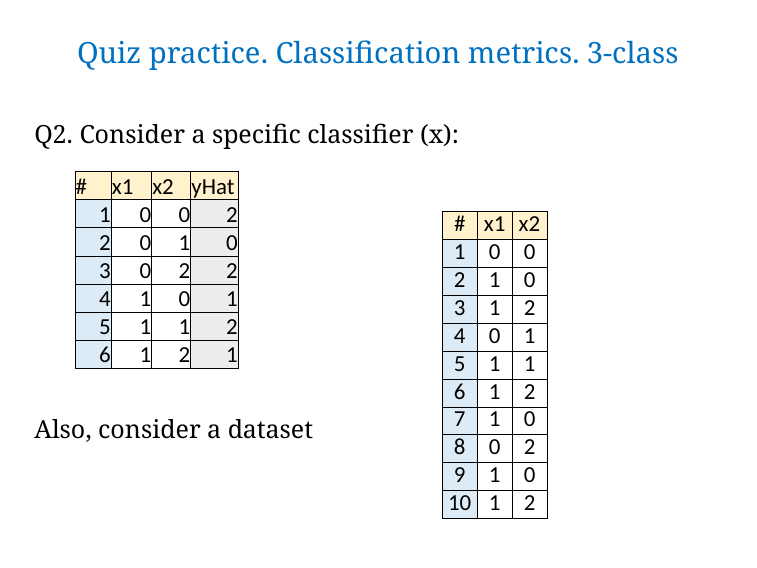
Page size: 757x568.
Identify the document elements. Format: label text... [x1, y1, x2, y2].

table_cell 2 [152, 341, 190, 368]
table_cell 4 [443, 324, 477, 351]
table_header x2 [513, 212, 547, 239]
table_cell 2 [152, 257, 190, 284]
table_cell 3 [443, 296, 477, 323]
table_header # [443, 212, 477, 239]
table_cell 2 [443, 268, 477, 295]
table_cell 1 [478, 408, 512, 434]
table_cell 1 [152, 228, 190, 256]
table_cell 1 [478, 296, 512, 323]
table_cell 2 [191, 313, 238, 340]
table_cell 0 [478, 324, 512, 351]
table_cell 6 [443, 380, 477, 407]
table_cell 7 [443, 408, 477, 434]
table_cell 2 [513, 380, 547, 407]
table_cell 0 [478, 435, 512, 462]
table_cell 6 [76, 341, 111, 368]
table_cell 3 [76, 257, 111, 284]
table_cell 2 [76, 228, 111, 256]
table_cell 1 [112, 341, 151, 368]
table_cell 0 [152, 285, 190, 312]
table_cell 2 [513, 491, 547, 518]
table_cell 1 [478, 380, 512, 407]
table_header x2 [152, 172, 190, 199]
table_cell 8 [443, 435, 477, 462]
table_cell 5 [76, 313, 111, 340]
table_cell 1 [76, 200, 111, 227]
table_cell 1 [478, 491, 512, 518]
table_cell 2 [513, 296, 547, 323]
title Quiz practice. Classification metrics. 3-class [0, 34, 757, 70]
table_cell 10 [443, 491, 477, 518]
table_cell 9 [443, 463, 477, 490]
table_cell 0 [513, 463, 547, 490]
table_cell 1 [478, 463, 512, 490]
table_header x1 [478, 212, 512, 239]
table_cell 1 [478, 352, 512, 379]
table_cell 1 [478, 268, 512, 295]
table_cell 0 [478, 240, 512, 267]
table_cell 1 [112, 285, 151, 312]
table_cell 5 [443, 352, 477, 379]
table_cell 2 [191, 200, 238, 227]
table_cell 1 [191, 341, 238, 368]
table_cell 0 [513, 268, 547, 295]
table_cell 2 [191, 257, 238, 284]
table_cell 1 [443, 240, 477, 267]
table_cell 4 [76, 285, 111, 312]
table_cell 1 [513, 324, 547, 351]
table_cell 0 [513, 408, 547, 434]
table_cell 2 [513, 435, 547, 462]
table_cell 1 [152, 313, 190, 340]
table_header yHat [191, 172, 238, 199]
table_cell 0 [191, 228, 238, 256]
table_cell 0 [112, 228, 151, 256]
table_header x1 [112, 172, 151, 199]
table_cell 0 [112, 200, 151, 227]
table_cell 1 [191, 285, 238, 312]
table_cell 0 [152, 200, 190, 227]
table_cell 0 [513, 240, 547, 267]
table_cell 0 [112, 257, 151, 284]
table_cell 1 [513, 352, 547, 379]
table_cell 1 [112, 313, 151, 340]
table_header # [76, 172, 111, 199]
